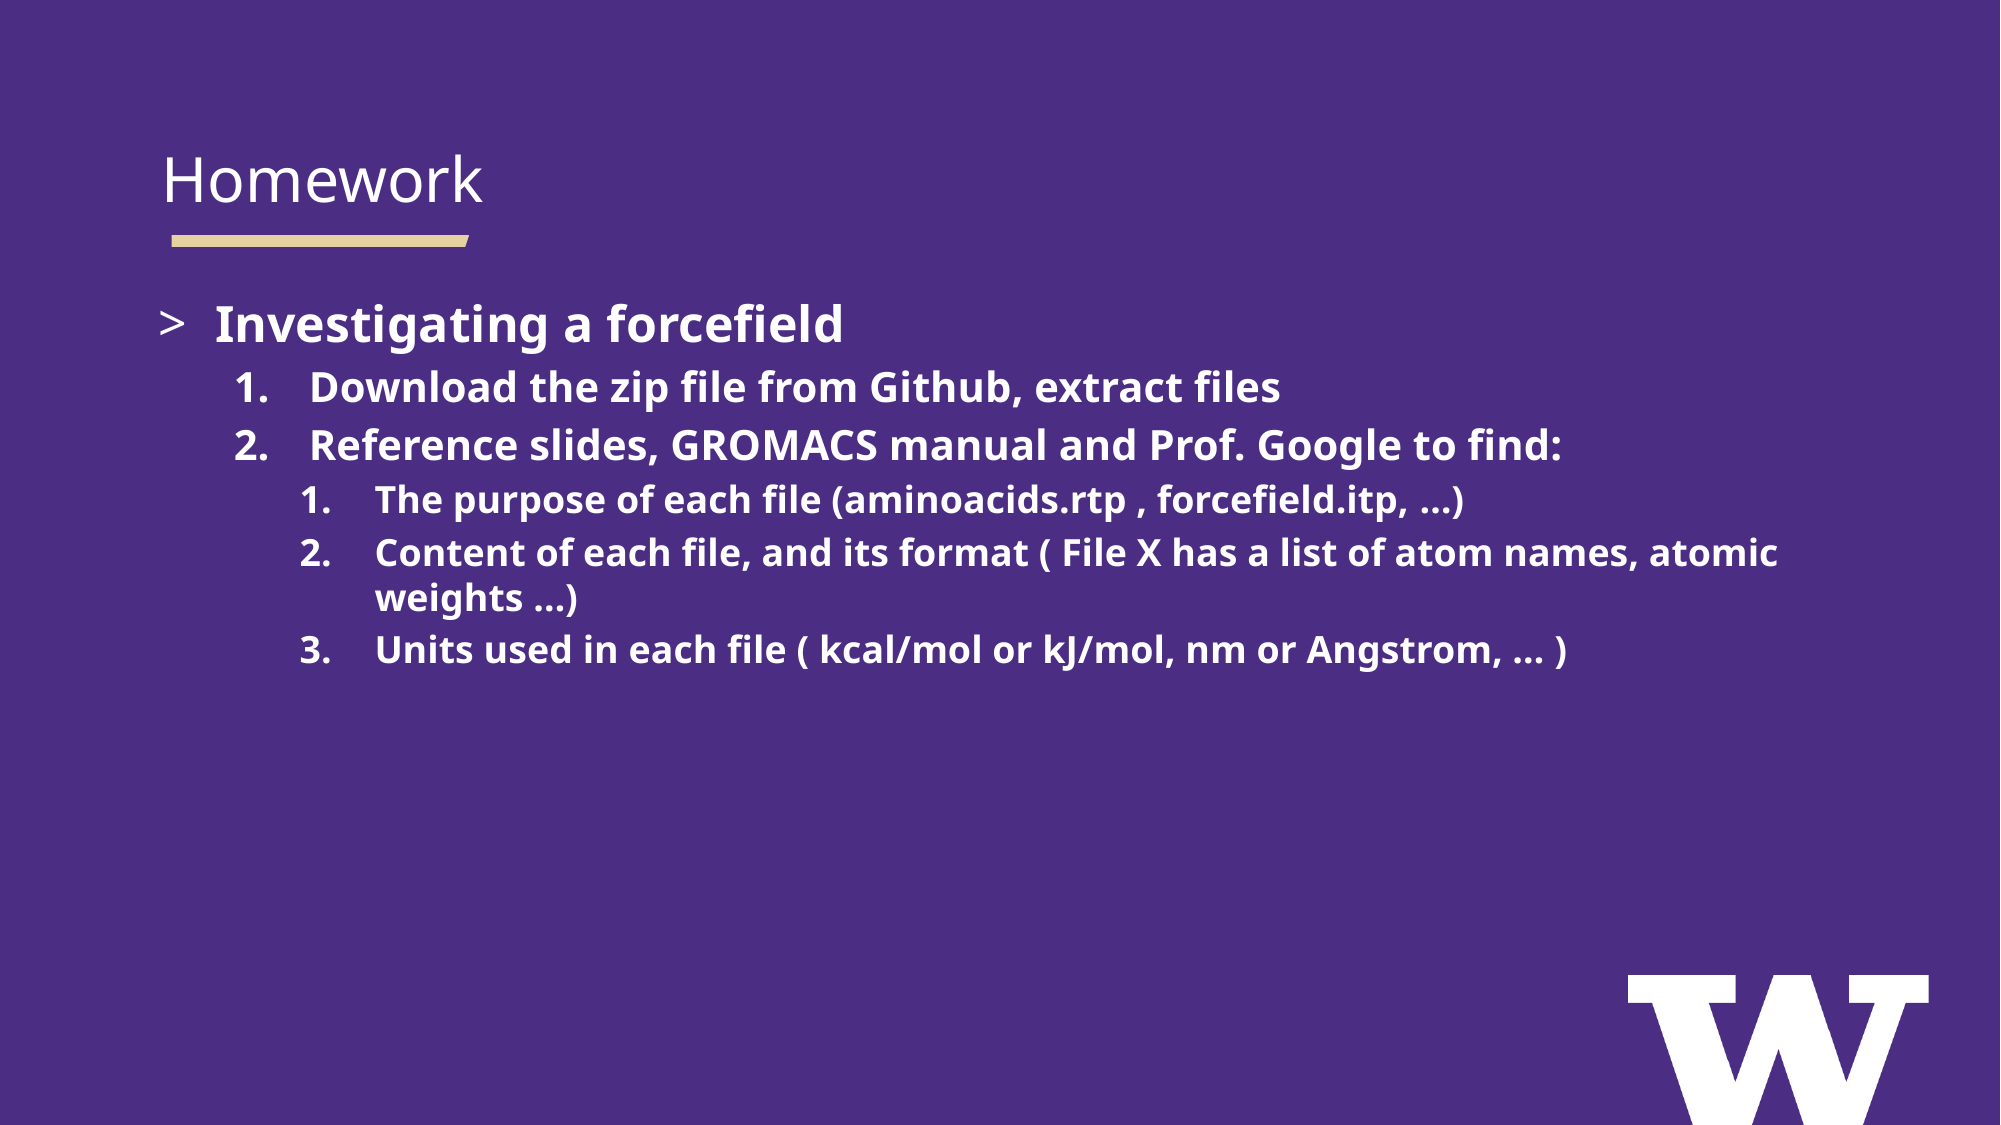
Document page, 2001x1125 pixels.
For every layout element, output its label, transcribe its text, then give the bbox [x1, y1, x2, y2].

picture [171, 235, 469, 247]
picture [1628, 975, 1929, 1125]
list Homework [146, 60, 1938, 224]
list Investigating a forcefield Download the zip file from Github, extract files Reference slides, GROMACS manual and Prof. Google to find: The purpose of each file (aminoacids.rtp , forcefield.itp, …) Content of each file, and its format ( File X has a list of atom names, atomic weights …) Units used in each file ( kcal/mol or kJ/mol, nm or Angstrom, … ) [144, 284, 1911, 944]
